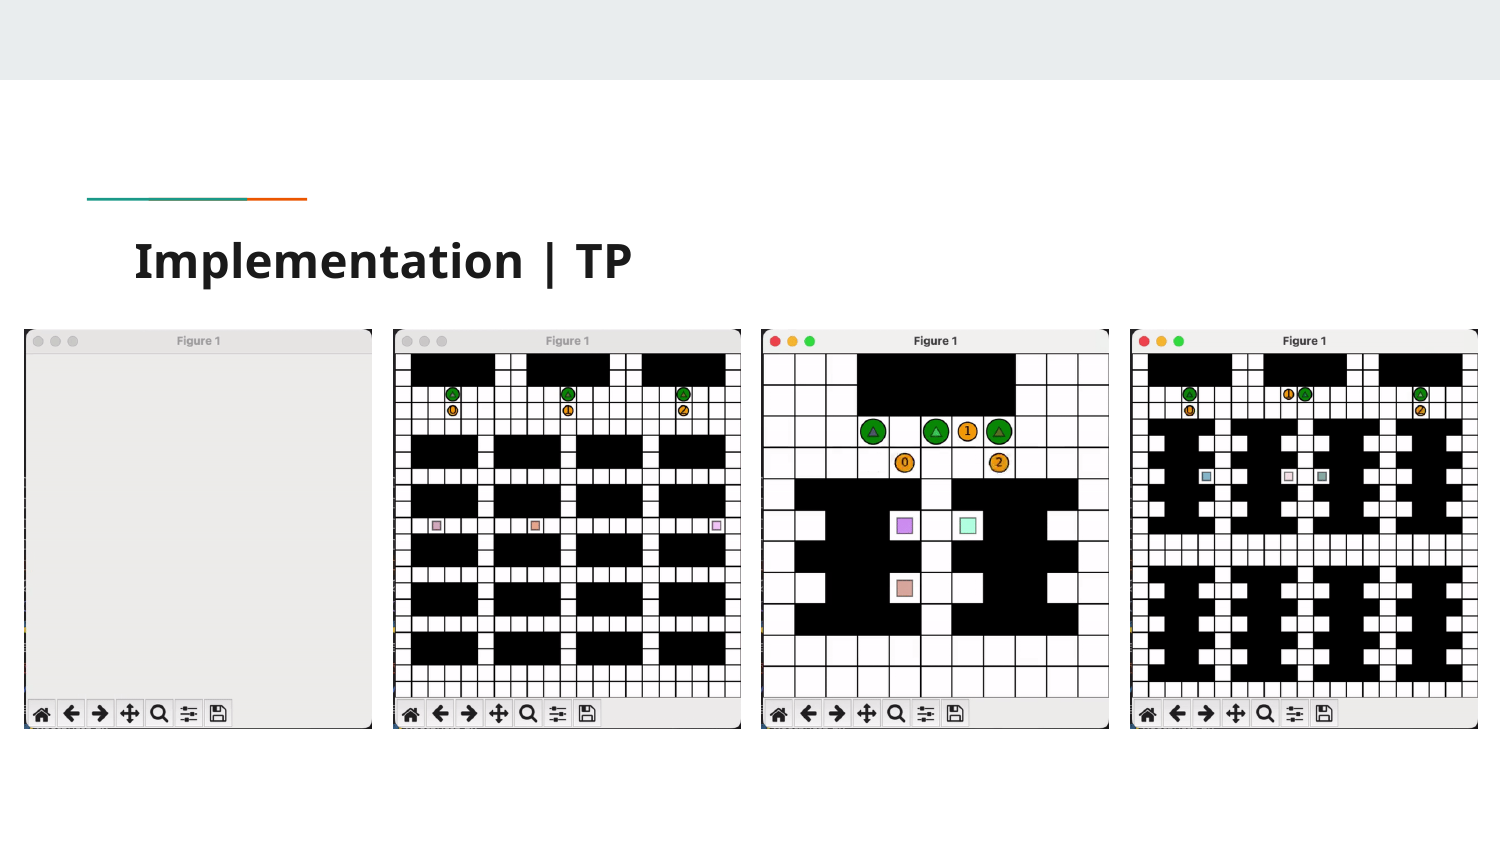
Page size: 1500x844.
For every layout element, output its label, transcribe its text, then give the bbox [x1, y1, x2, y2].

picture [761, 328, 1109, 730]
picture [1130, 328, 1478, 730]
picture [393, 328, 741, 730]
title Implementation | TP [119, 216, 1381, 305]
picture [24, 328, 372, 730]
